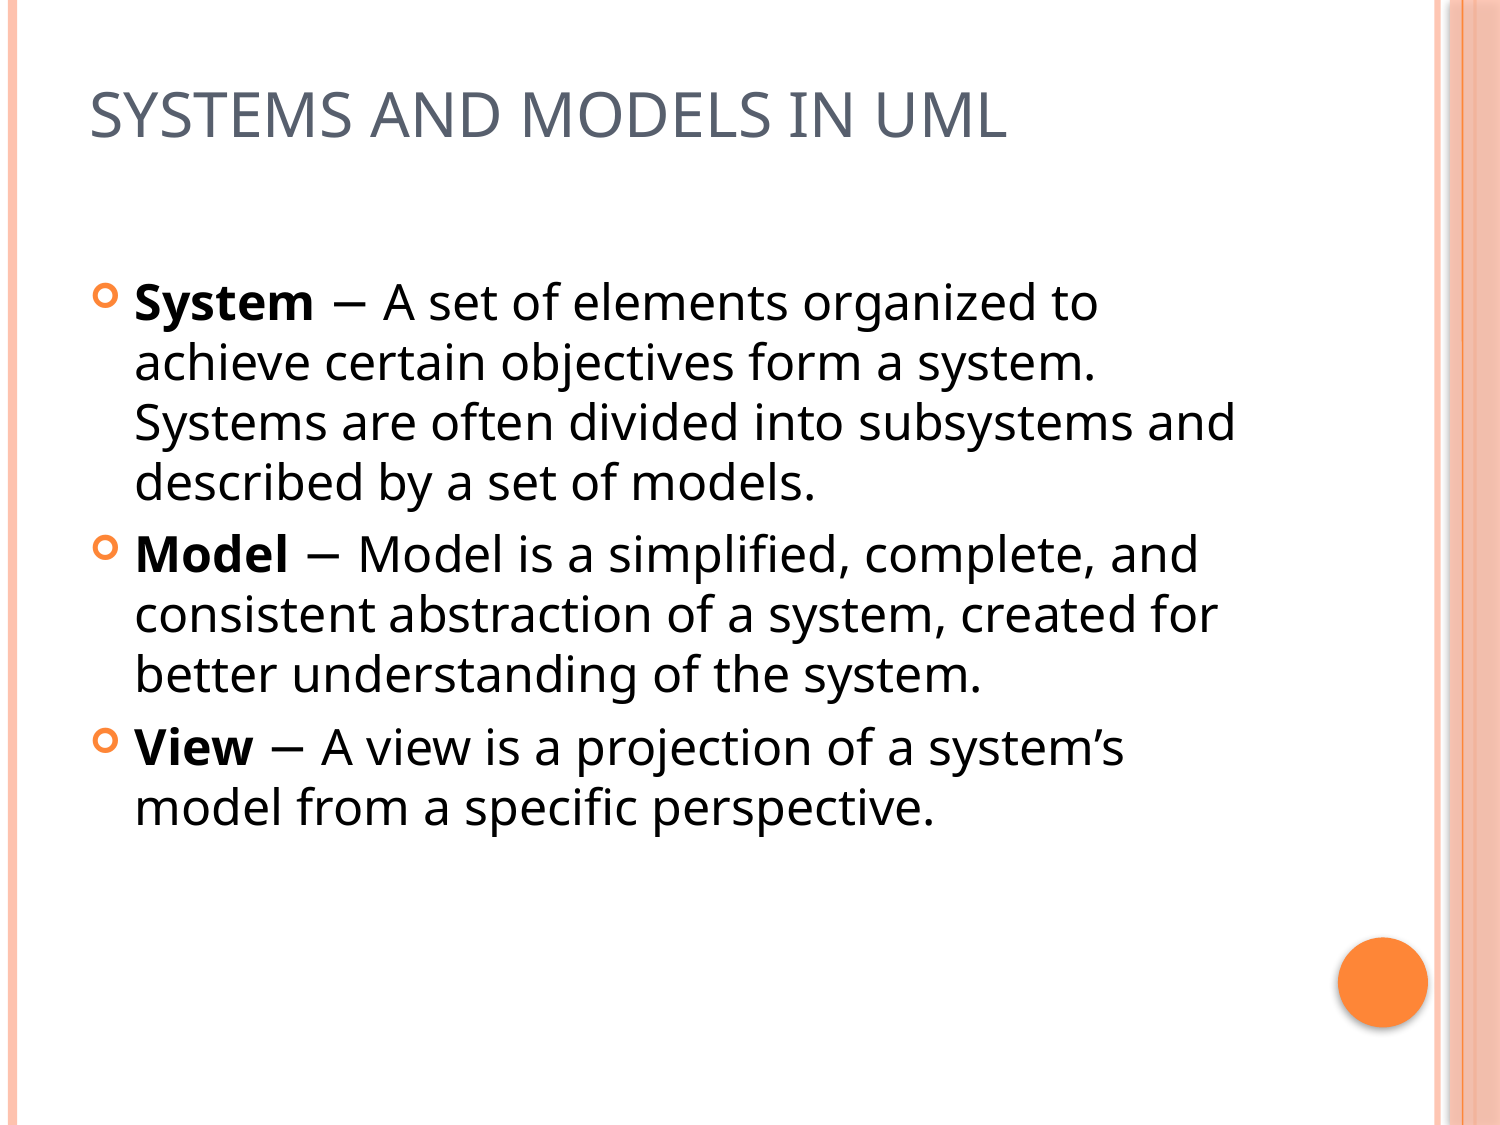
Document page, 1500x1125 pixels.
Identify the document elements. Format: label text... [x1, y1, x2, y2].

title Systems and Models in UML [75, 45, 1300, 233]
list System − A set of elements organized to achieve certain objectives form a system. Systems are often divided into subsystems and described by a set of models. Model − Model is a simplified, complete, and consistent abstraction of a system, created for better understanding of the system. View − A view is a projection of a system’s model from a specific perspective. [75, 262, 1300, 1062]
